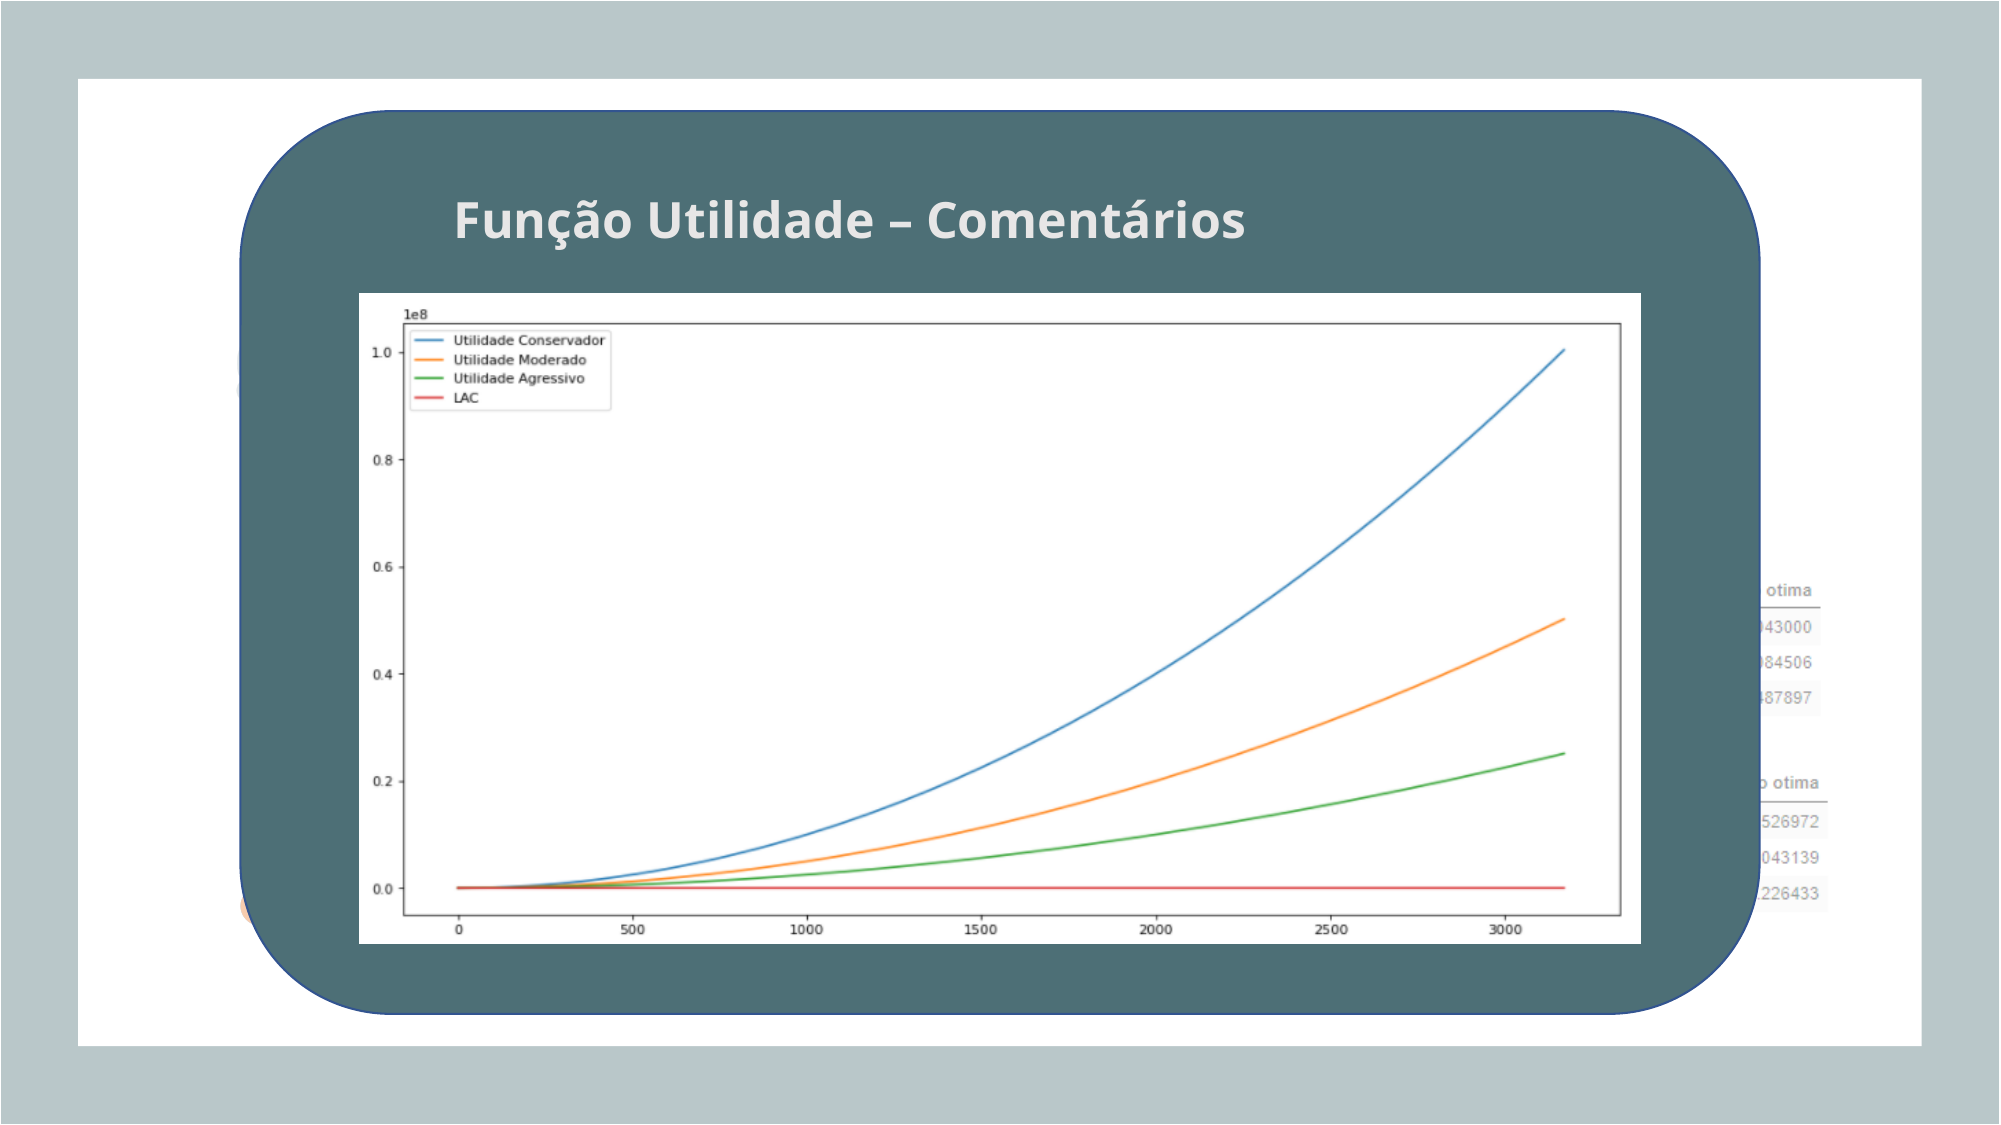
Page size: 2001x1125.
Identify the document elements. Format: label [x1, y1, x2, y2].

picture [359, 293, 1641, 944]
text_box [0, 0, 2000, 1125]
